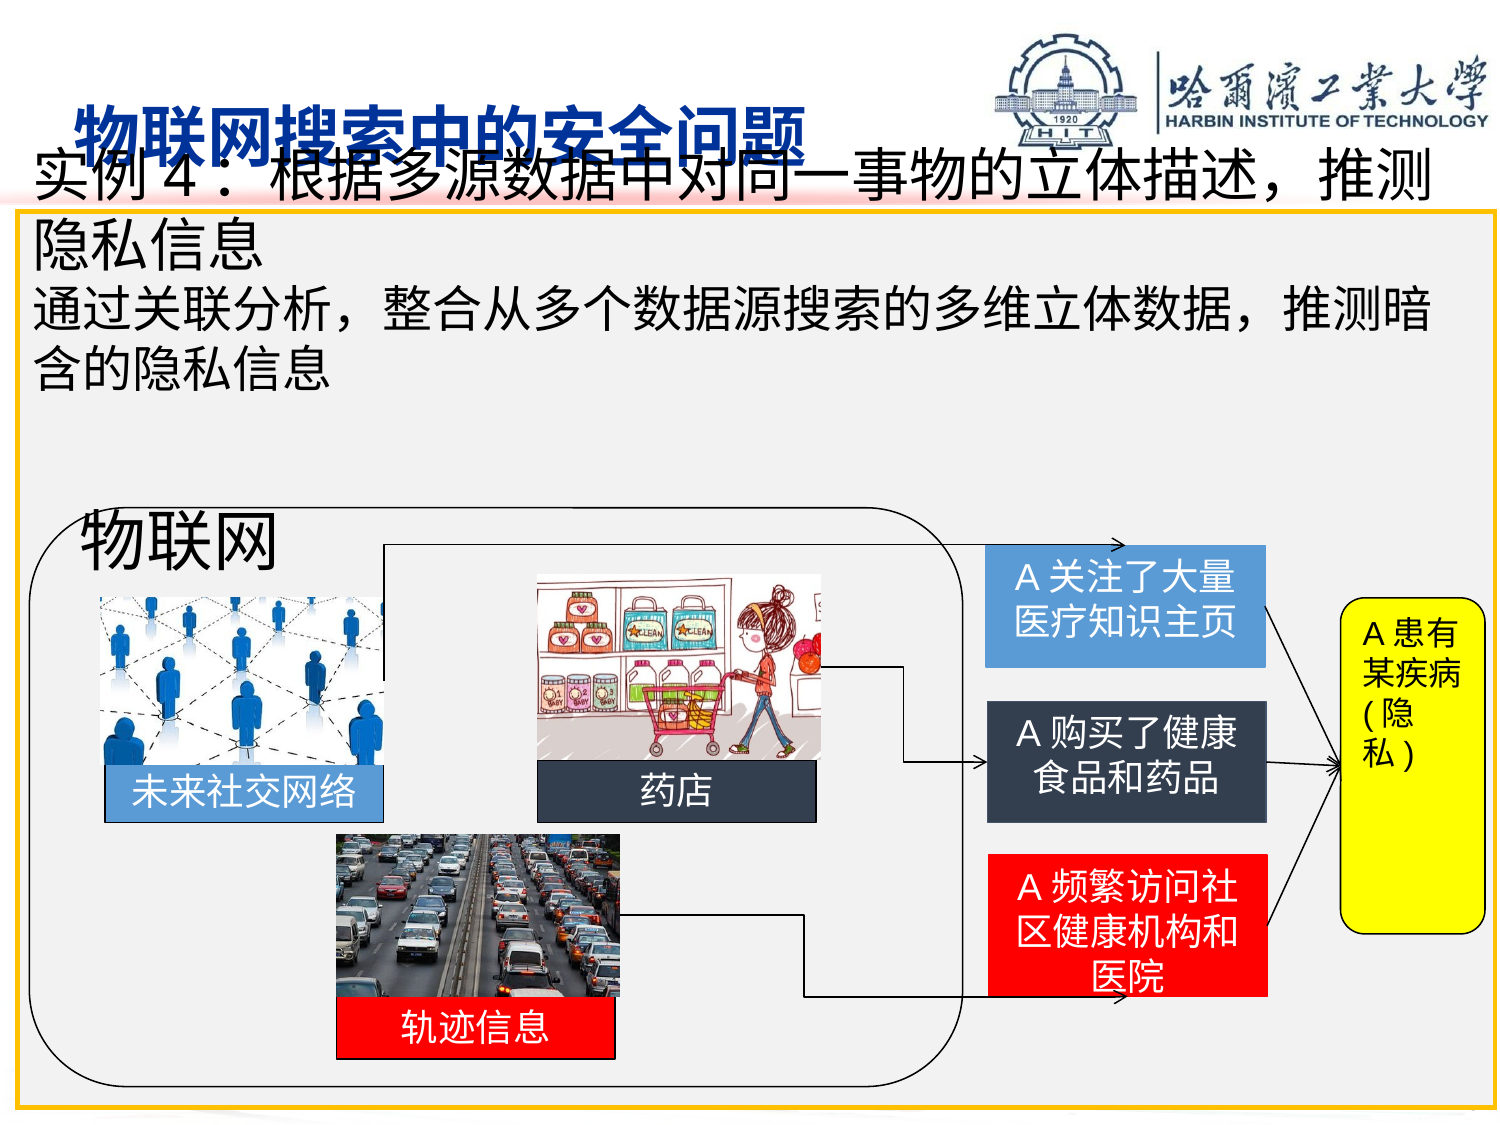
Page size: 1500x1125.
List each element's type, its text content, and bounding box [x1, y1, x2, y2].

picture [984, 22, 1500, 161]
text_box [336, 833, 621, 1060]
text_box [619, 854, 1268, 997]
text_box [820, 666, 1259, 823]
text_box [29, 491, 963, 1087]
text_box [100, 597, 385, 823]
text_box [17, 211, 1495, 1108]
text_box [537, 690, 815, 823]
list 实例4：根据多源数据中对同一事物的立体描述，推测隐私信息 通过关联分析，整合从多个数据源搜索的多维立体数据，推测暗含的隐私信息 [17, 212, 1489, 433]
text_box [1264, 597, 1486, 935]
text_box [383, 545, 1266, 682]
title 物联网搜索中的安全问题 [58, 81, 1208, 189]
